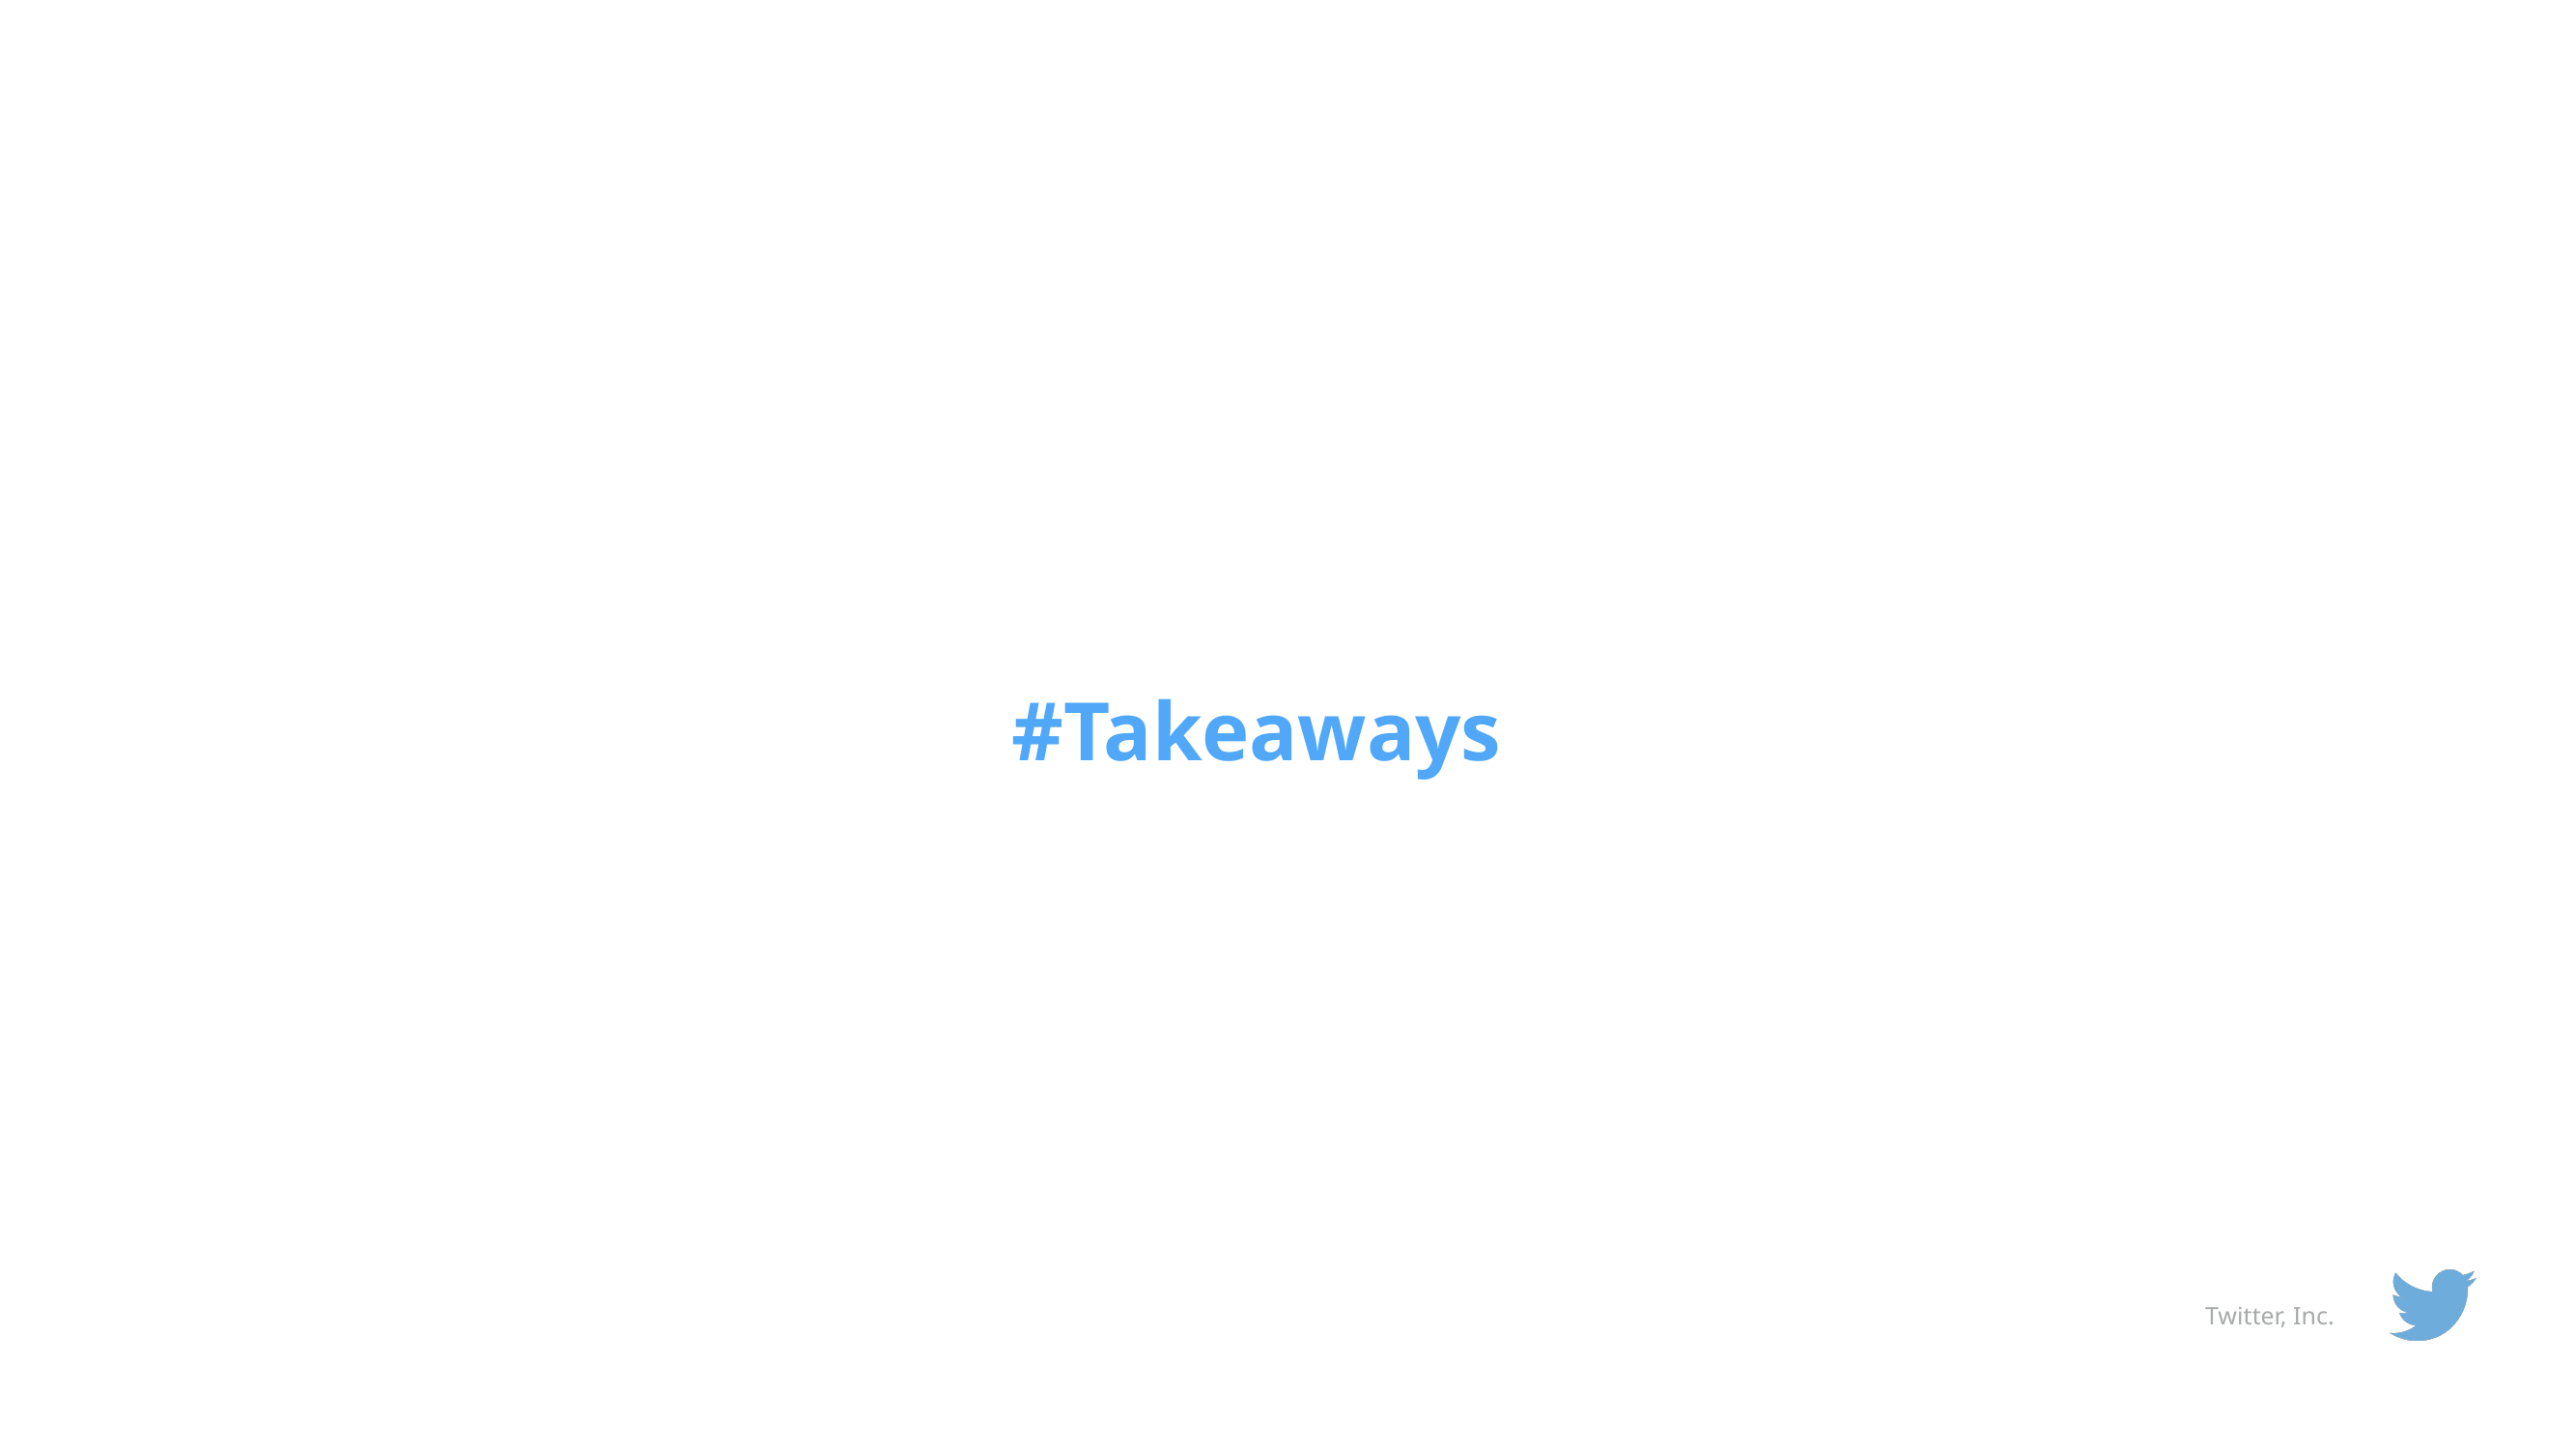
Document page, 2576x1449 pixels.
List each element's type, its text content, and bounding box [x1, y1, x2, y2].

picture [2390, 1269, 2477, 1341]
text_box #Takeaways [1004, 643, 1510, 785]
